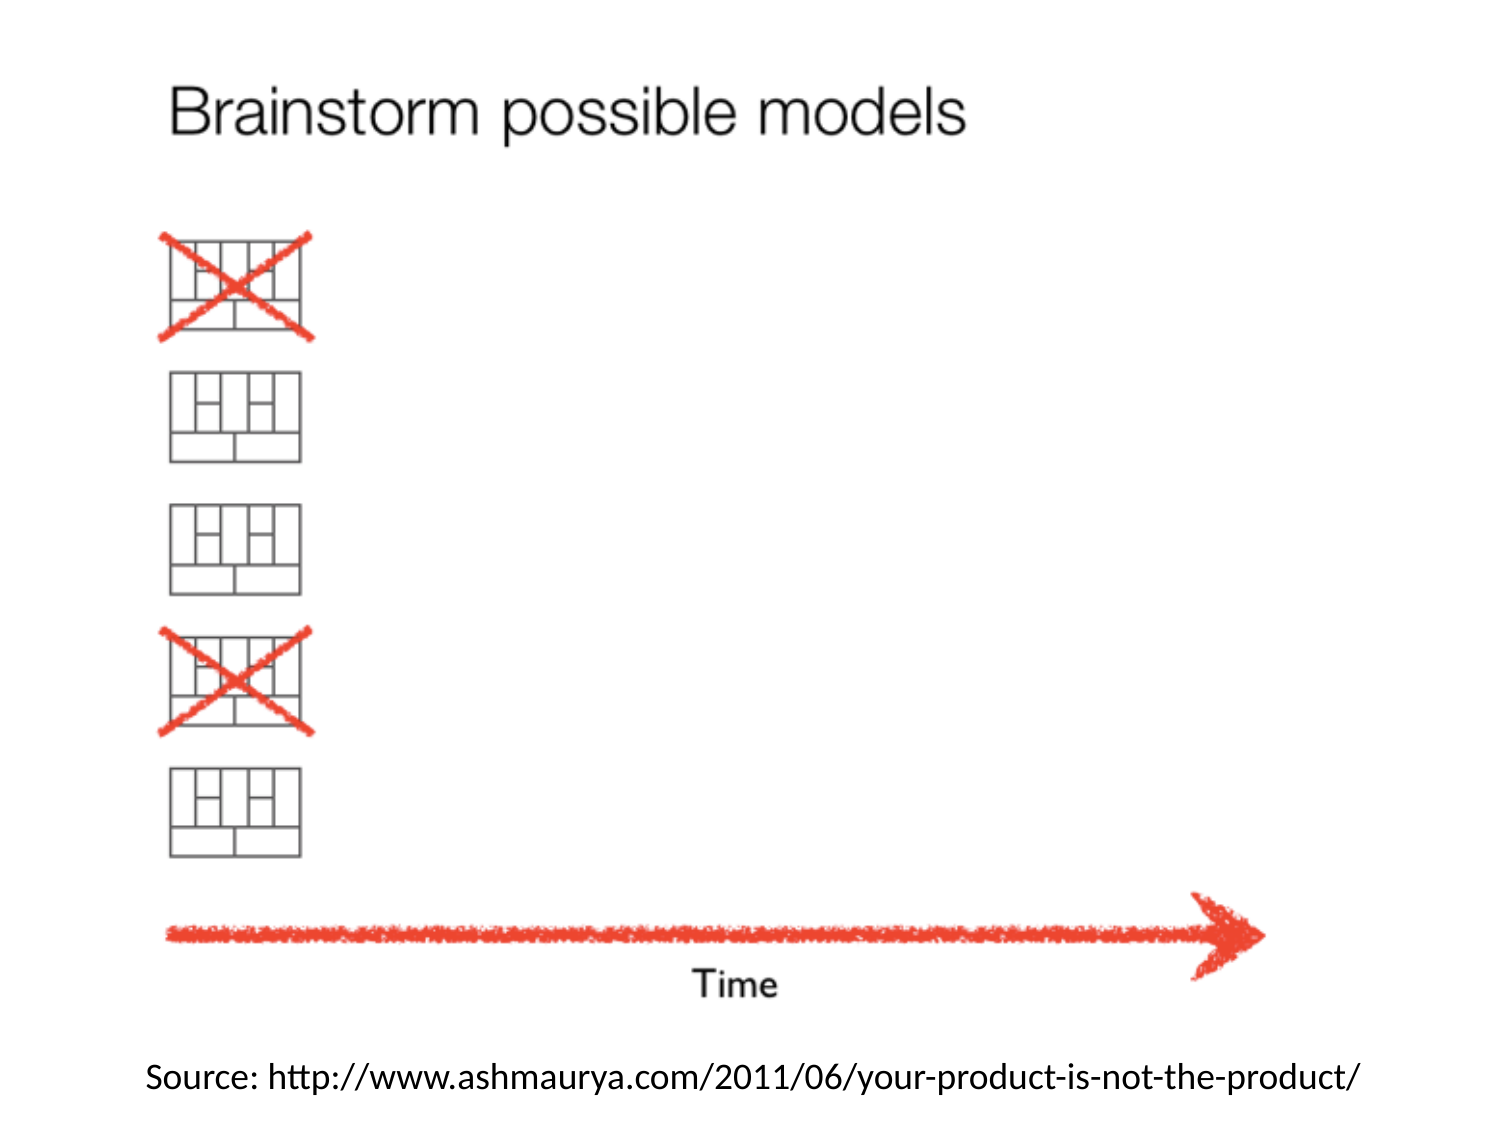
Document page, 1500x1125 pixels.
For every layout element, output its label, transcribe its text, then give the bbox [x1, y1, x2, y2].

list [0, 72, 1500, 1013]
text_box Source: http://www.ashmaurya.com/2011/06/your-product-is-not-the-product/ [130, 1044, 1377, 1105]
